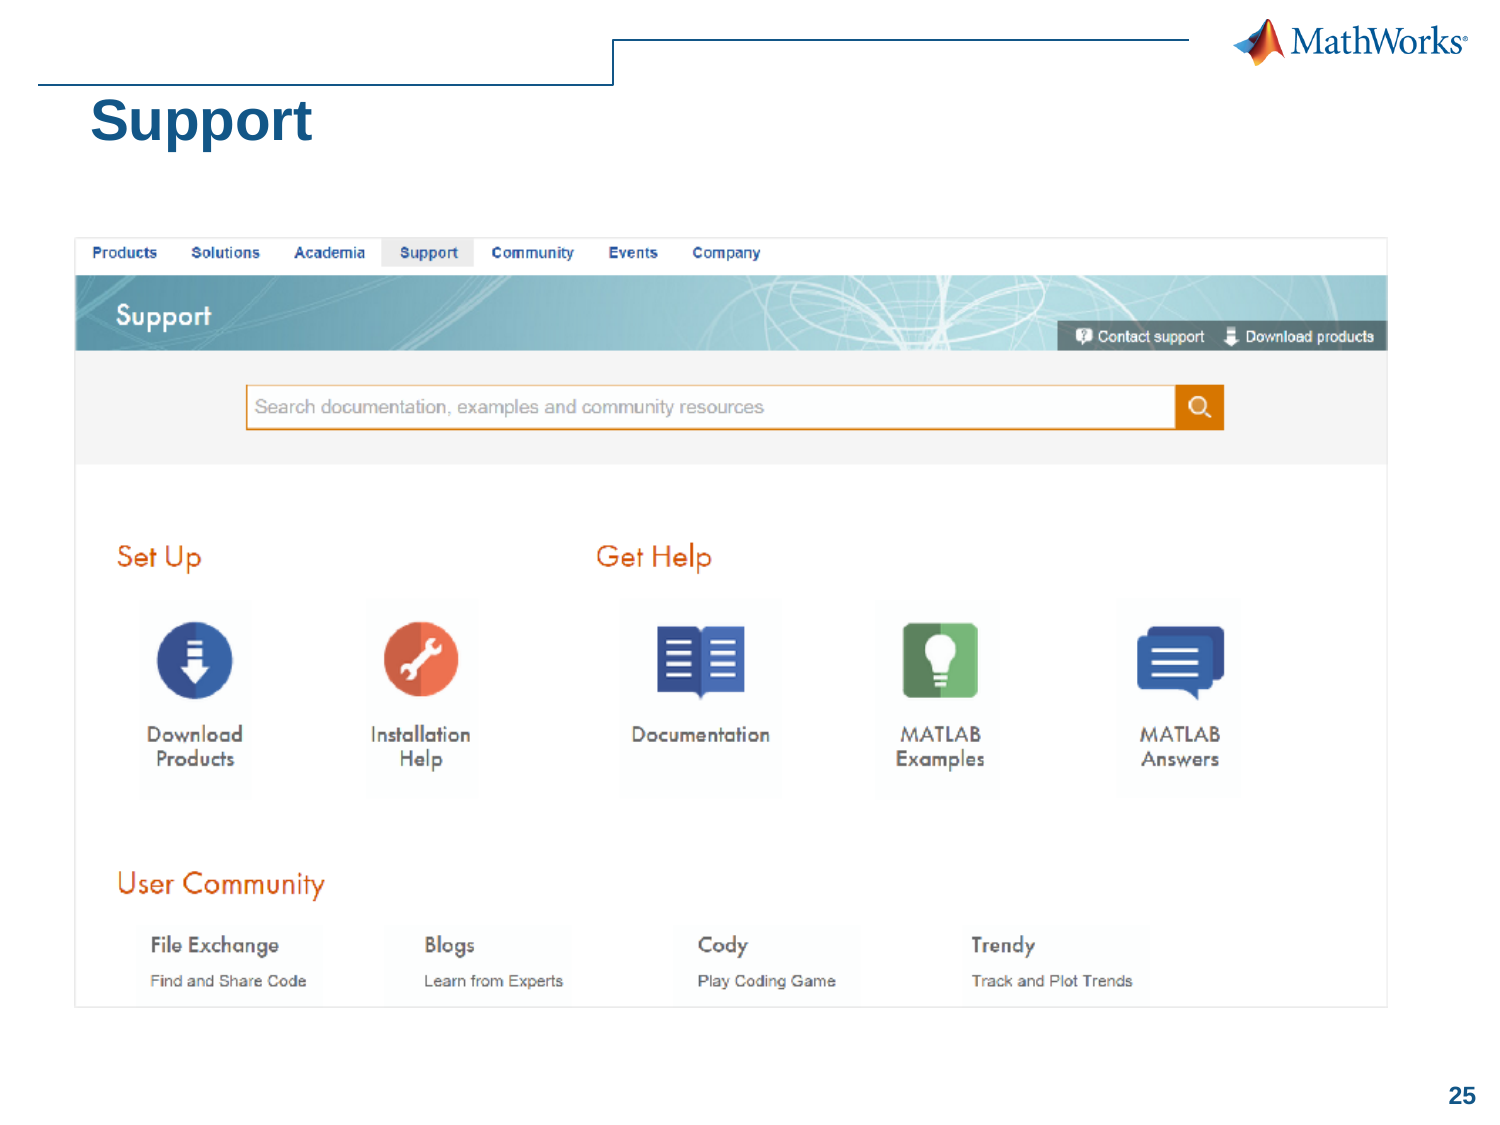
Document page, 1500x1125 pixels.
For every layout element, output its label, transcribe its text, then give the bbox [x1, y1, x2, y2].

title Support [75, 75, 1400, 238]
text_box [74, 237, 1388, 1008]
picture [1226, 7, 1483, 78]
